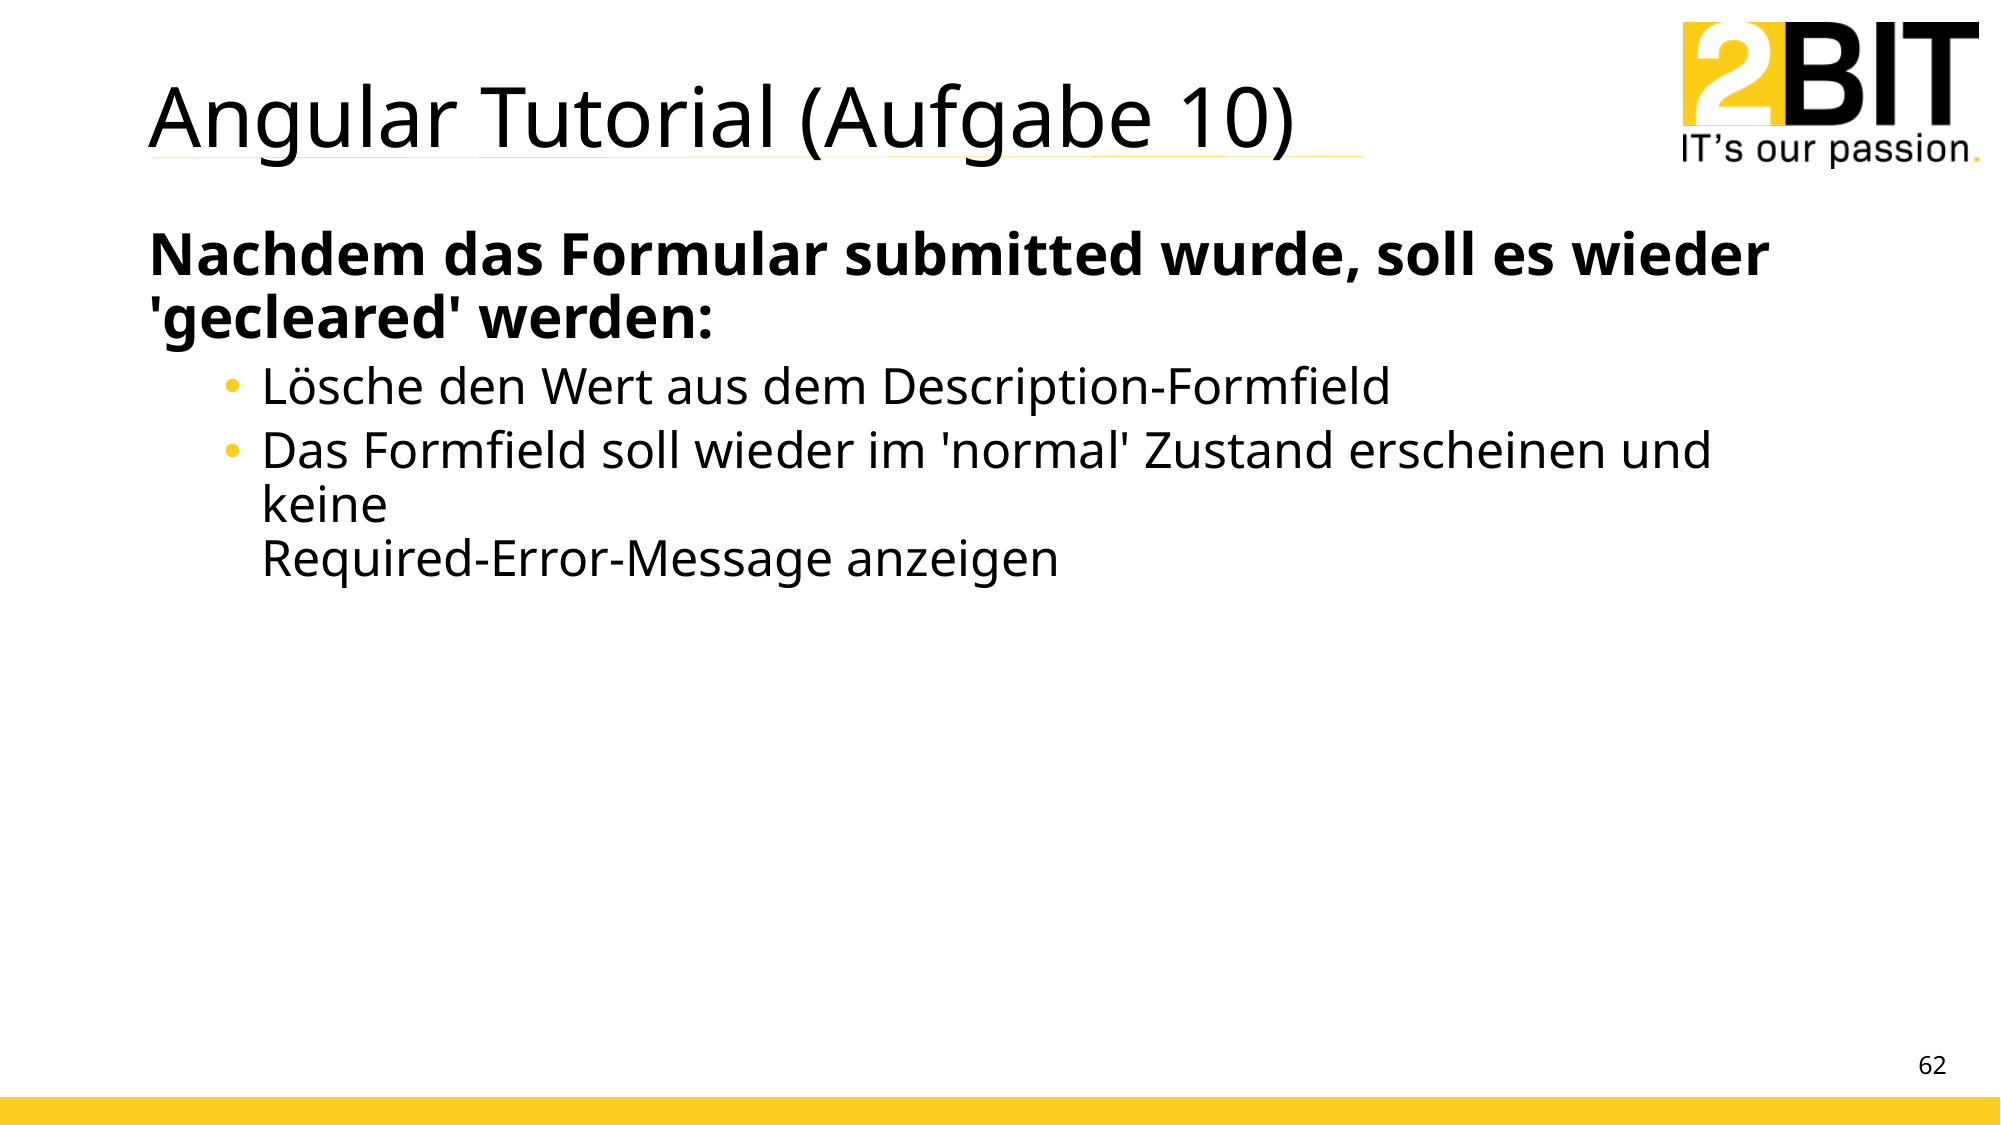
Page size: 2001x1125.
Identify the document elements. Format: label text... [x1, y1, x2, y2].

picture [1683, 22, 1979, 169]
title Angular Tutorial (Aufgabe 10) [133, 68, 1859, 217]
list Nachdem das Formular submitted wurde, soll es wieder 'gecleared' werden: Lösche den Wert aus dem Description-Formfield Das Formfield soll wieder im 'normal' Zustand erscheinen und keine Required-Error-Message anzeigen [133, 217, 1859, 932]
